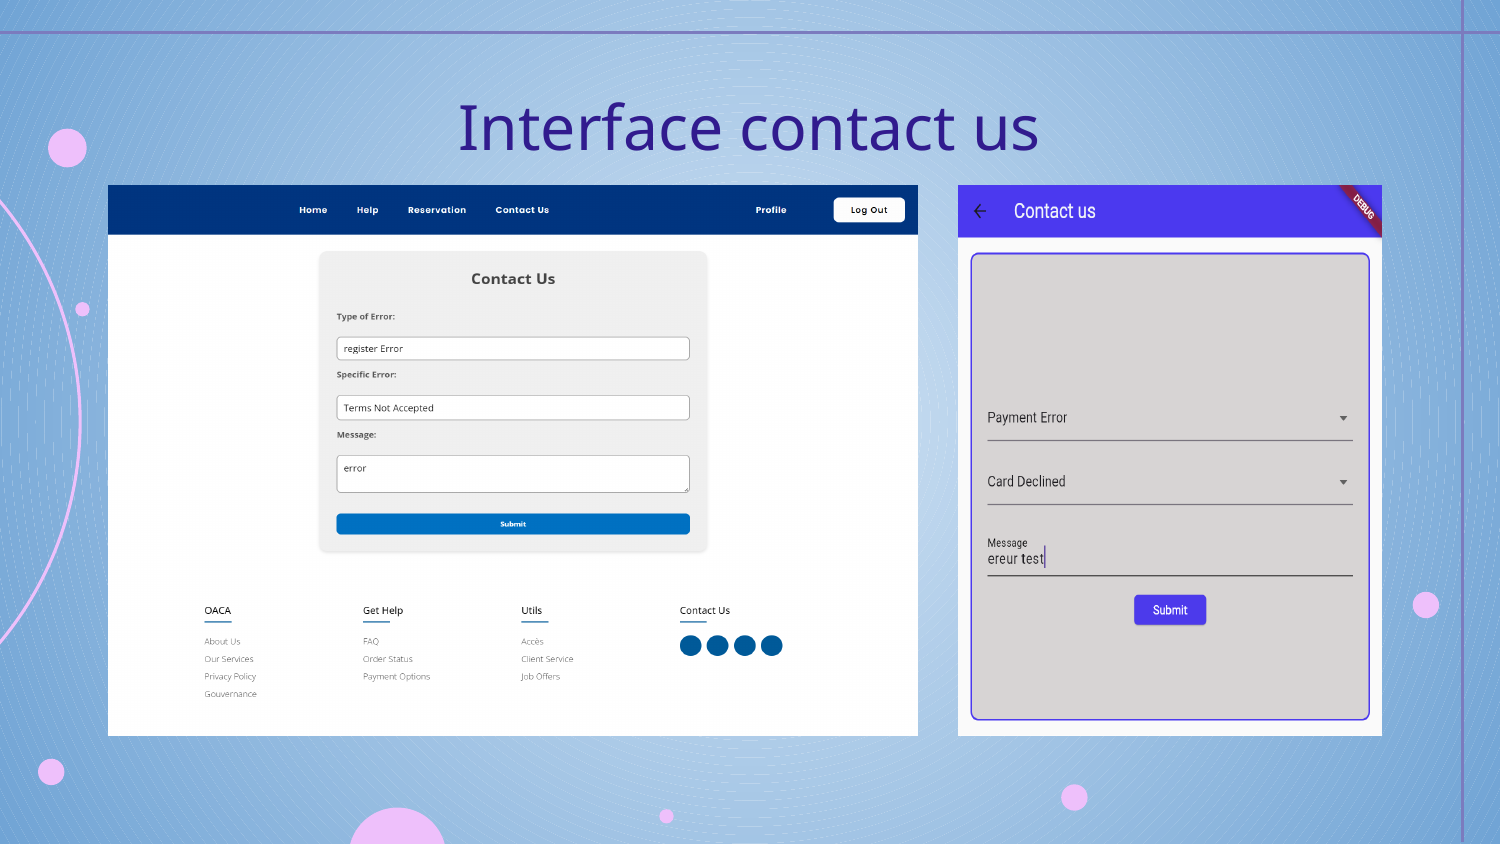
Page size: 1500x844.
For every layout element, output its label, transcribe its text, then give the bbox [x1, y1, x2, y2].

picture [107, 185, 918, 736]
picture [958, 185, 1383, 736]
title Interface contact us [118, 72, 1382, 167]
